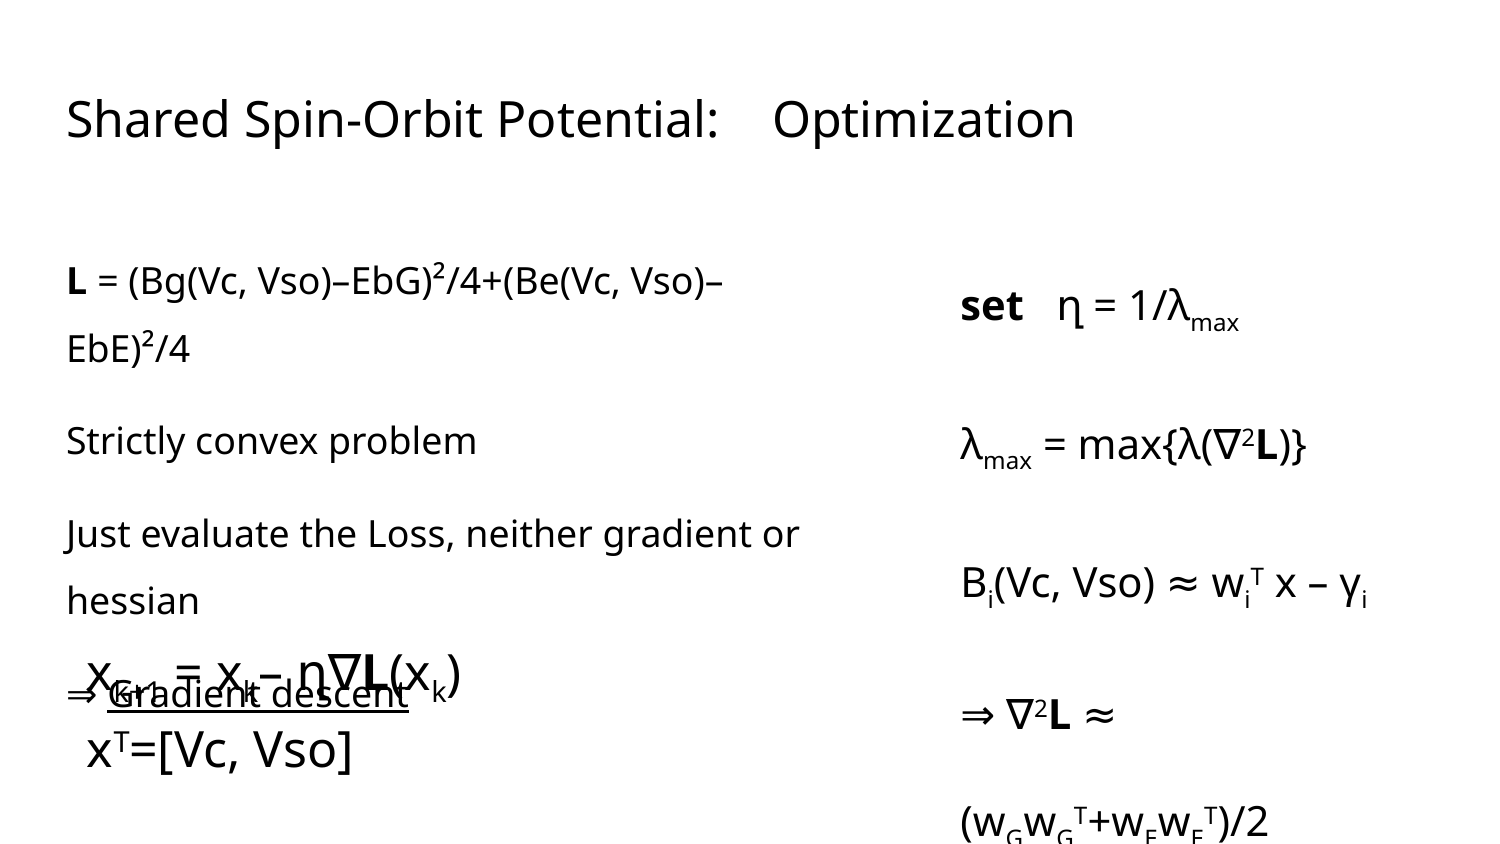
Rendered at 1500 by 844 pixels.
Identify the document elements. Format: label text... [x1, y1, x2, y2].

text_box xk+1 = xk– ղ∇L(xk) xT=[Vc, Vso] [71, 615, 824, 793]
list set ղ = 1/λmax λmax = max{λ(∇2L)} Bi(Vc, Vso) ≈ wiT x – γi ⇒ ∇2L ≈ (wGwGT+wEwET)/2 ⇒ ղ = 12.73 [945, 206, 1446, 652]
text_box Shared Spin-Orbit Potential: Optimization [51, 72, 1245, 167]
list L = (Bg(Vc, Vso)–EbG)²/4+(Be(Vc, Vso)–EbE)²/4 Strictly convex problem Just evaluate the Loss, neither gradient or hessian ⇒ Gradient descent [51, 219, 819, 546]
